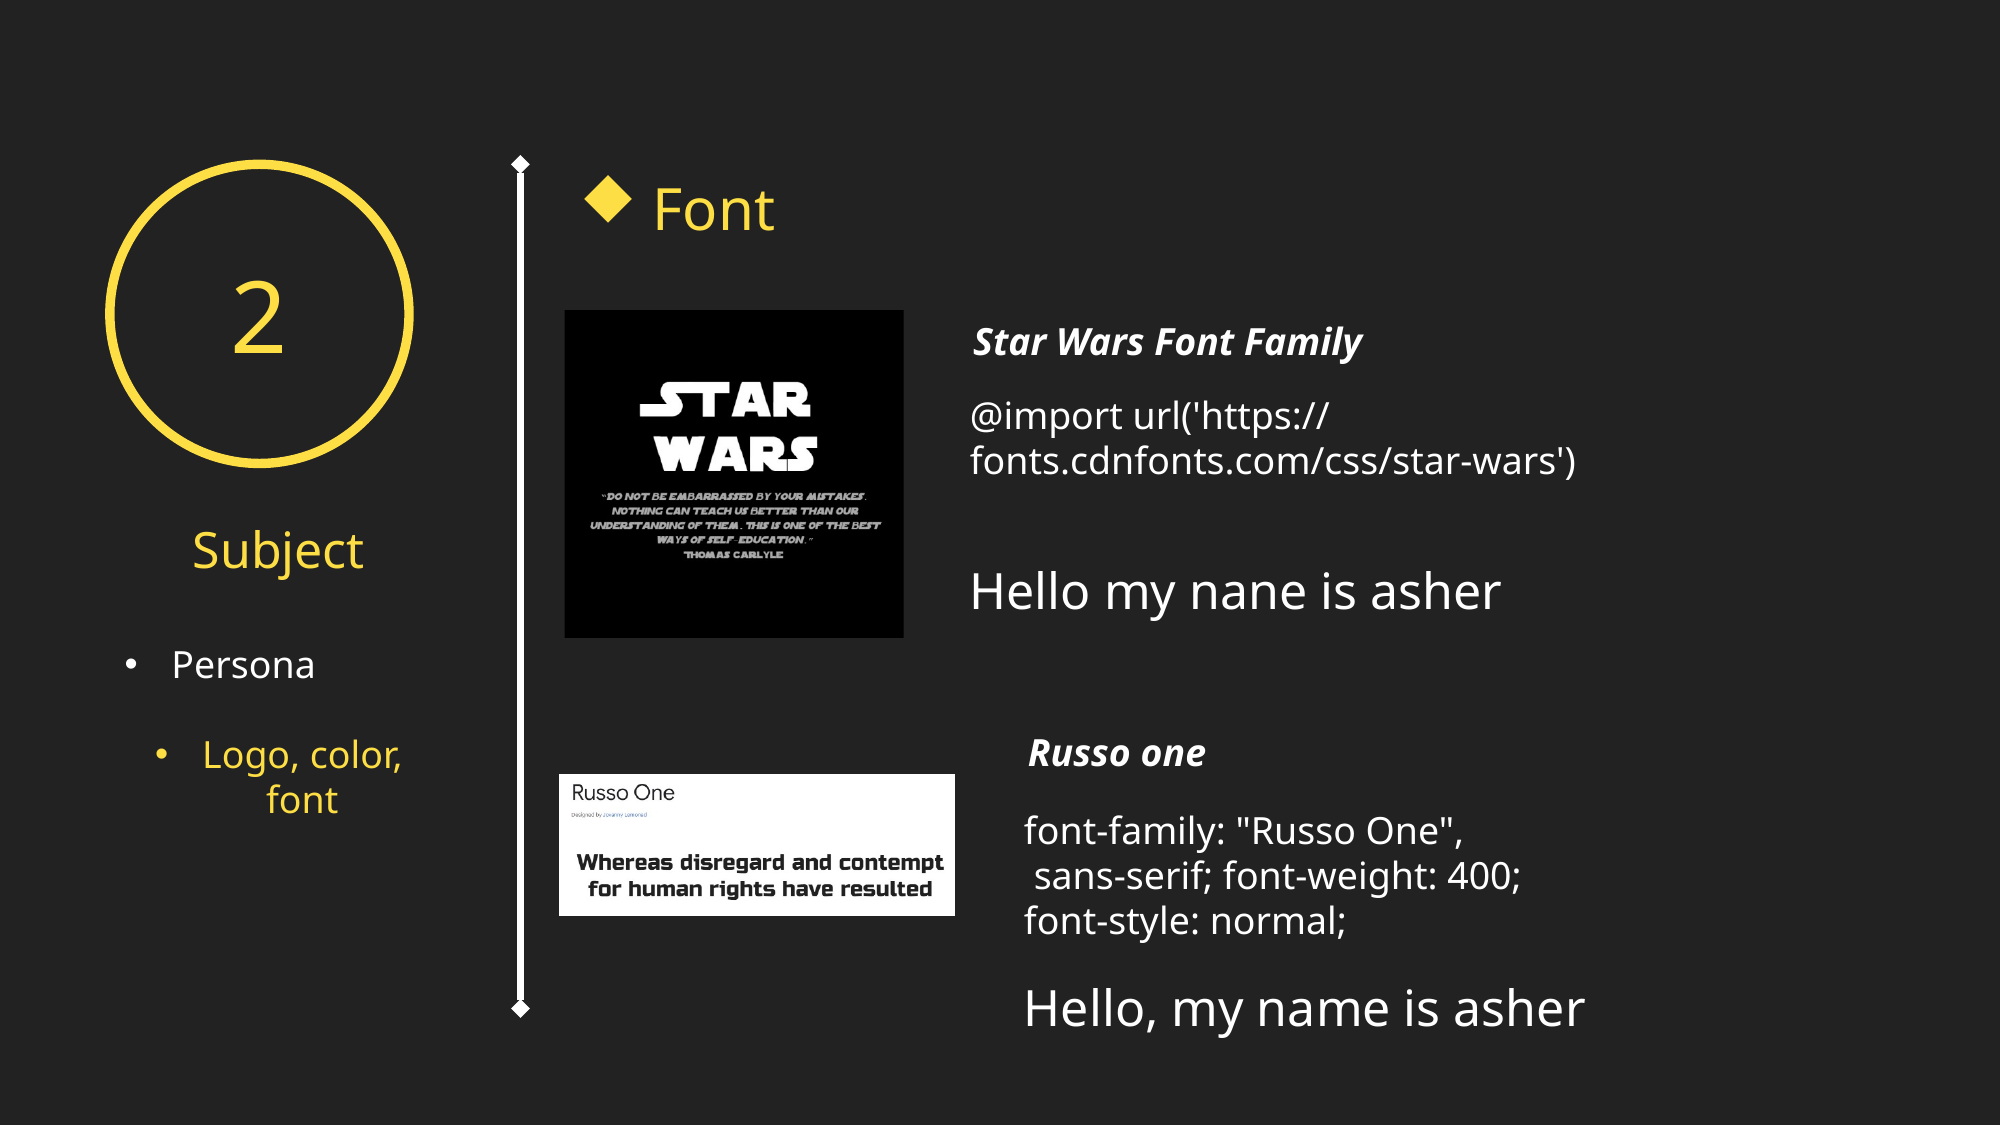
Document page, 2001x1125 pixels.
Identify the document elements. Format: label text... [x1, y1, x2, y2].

text_box Font [564, 164, 1278, 250]
picture [564, 310, 904, 638]
text_box @import url('https://fonts.cdnfonts.com/css/star-wars') [955, 384, 1669, 490]
text_box Hello my nane is asher [954, 551, 1788, 627]
text_box font-family: "Russo One", sans-serif; font-weight: 400; font-style: normal; [1009, 799, 1917, 950]
text_box Star Wars Font Family [958, 310, 1378, 371]
picture [559, 774, 956, 916]
text_box 2 [108, 163, 411, 465]
text_box Hello, my name is asher [1009, 969, 1723, 1044]
text_box Subject [109, 510, 448, 586]
text_box Russo one [1013, 721, 1222, 781]
text_box Persona Logo, color, font [109, 633, 448, 874]
